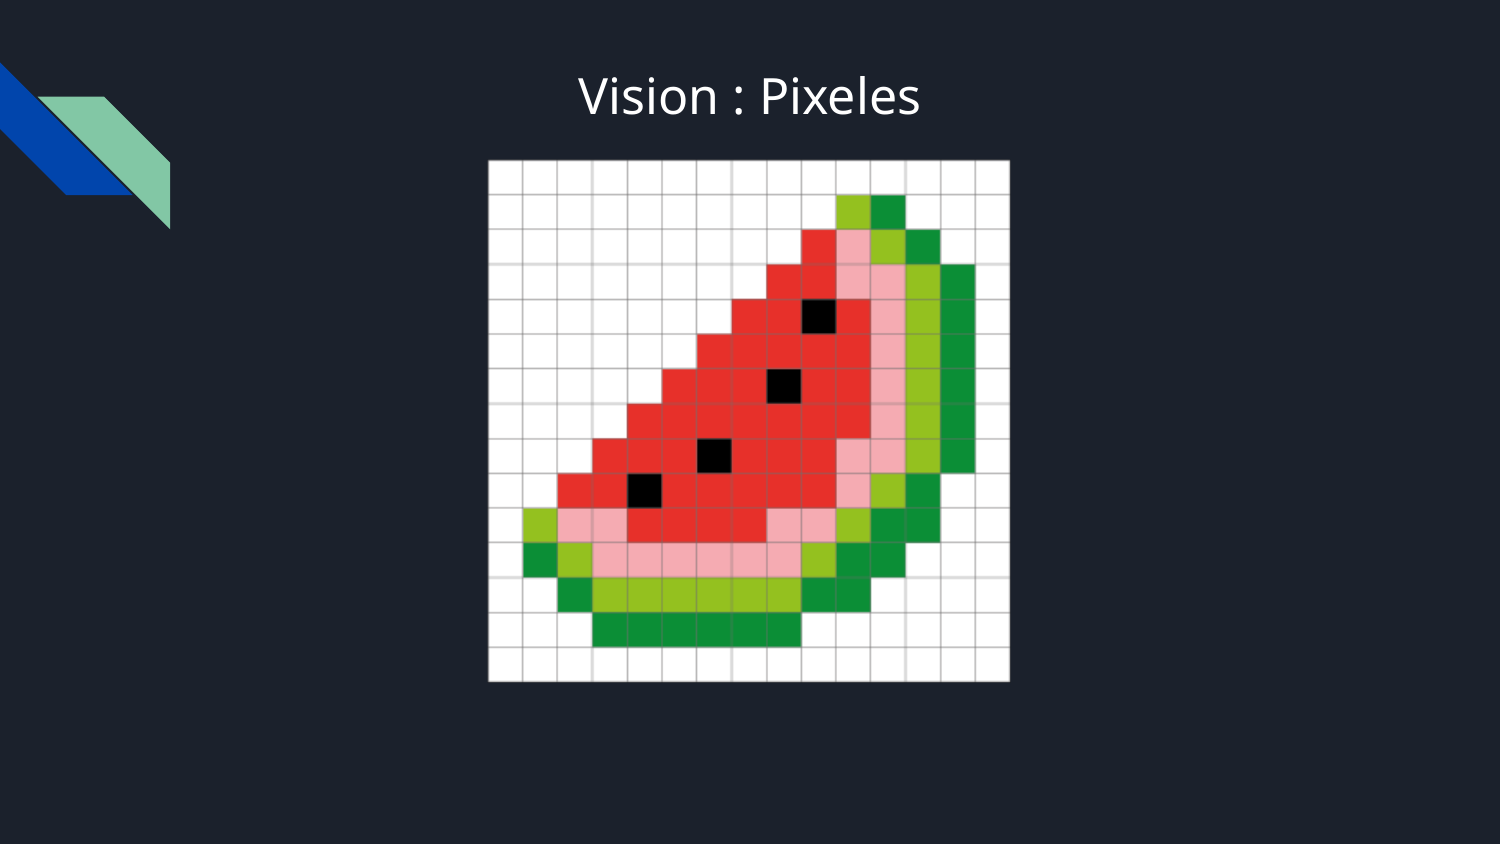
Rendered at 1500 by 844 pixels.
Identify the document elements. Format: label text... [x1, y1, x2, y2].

picture [472, 144, 1028, 700]
title Vision : Pixeles [177, 49, 1323, 140]
